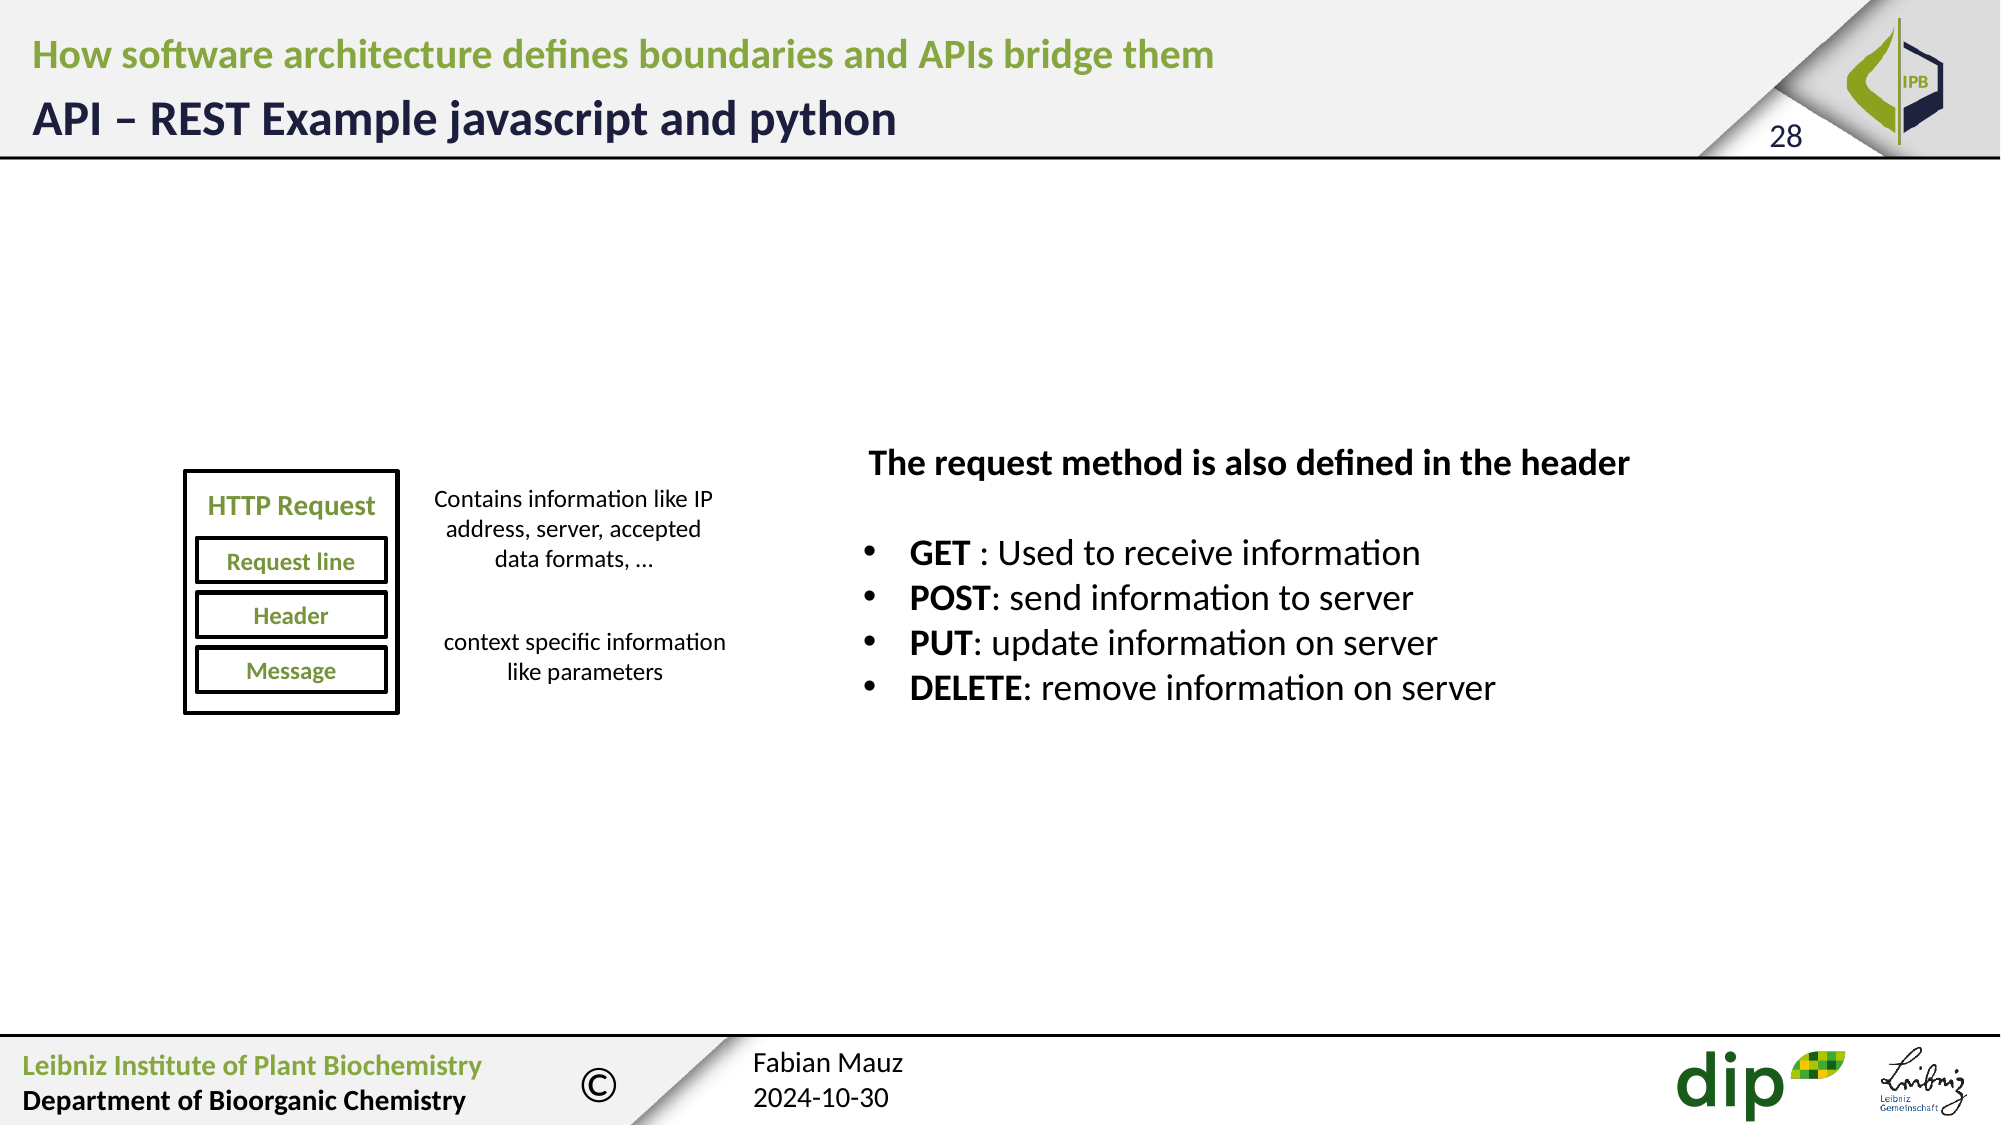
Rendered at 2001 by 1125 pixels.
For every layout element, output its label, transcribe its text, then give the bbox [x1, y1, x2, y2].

text_box The request method is also defined in the header GET : Used to receive information POST: send information to server PUT: update information on server DELETE: remove information on server [848, 430, 1652, 716]
list API – REST Example javascript and python [17, 79, 1223, 149]
picture [0, 0, 2001, 1125]
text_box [184, 470, 751, 714]
list How software architecture defines boundaries and APIs bridge them [17, 19, 1237, 79]
